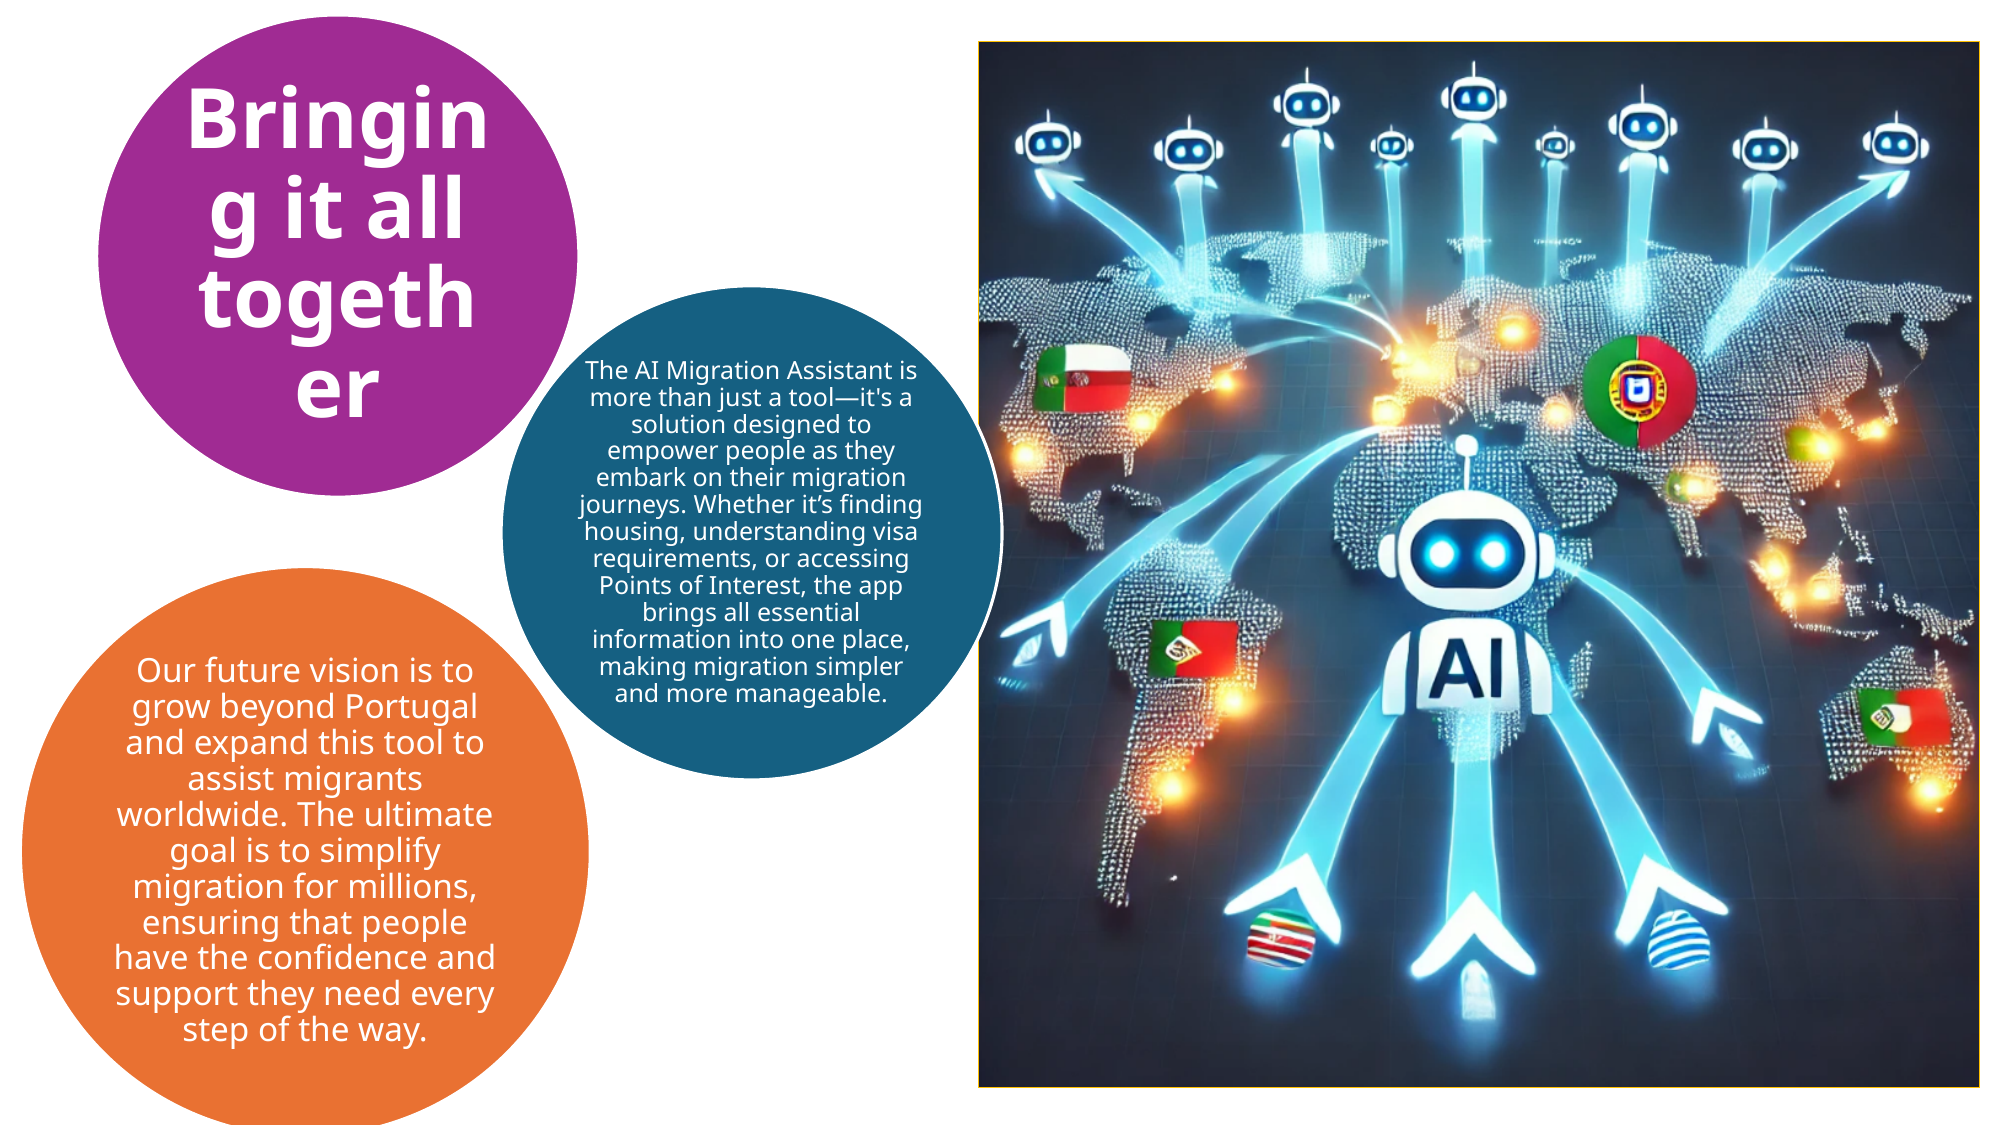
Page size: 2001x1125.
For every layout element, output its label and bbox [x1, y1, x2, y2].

picture [978, 41, 1981, 1088]
text_box [19, 565, 1314, 1125]
text_box [500, 285, 1022, 565]
text_box [0, 14, 792, 498]
